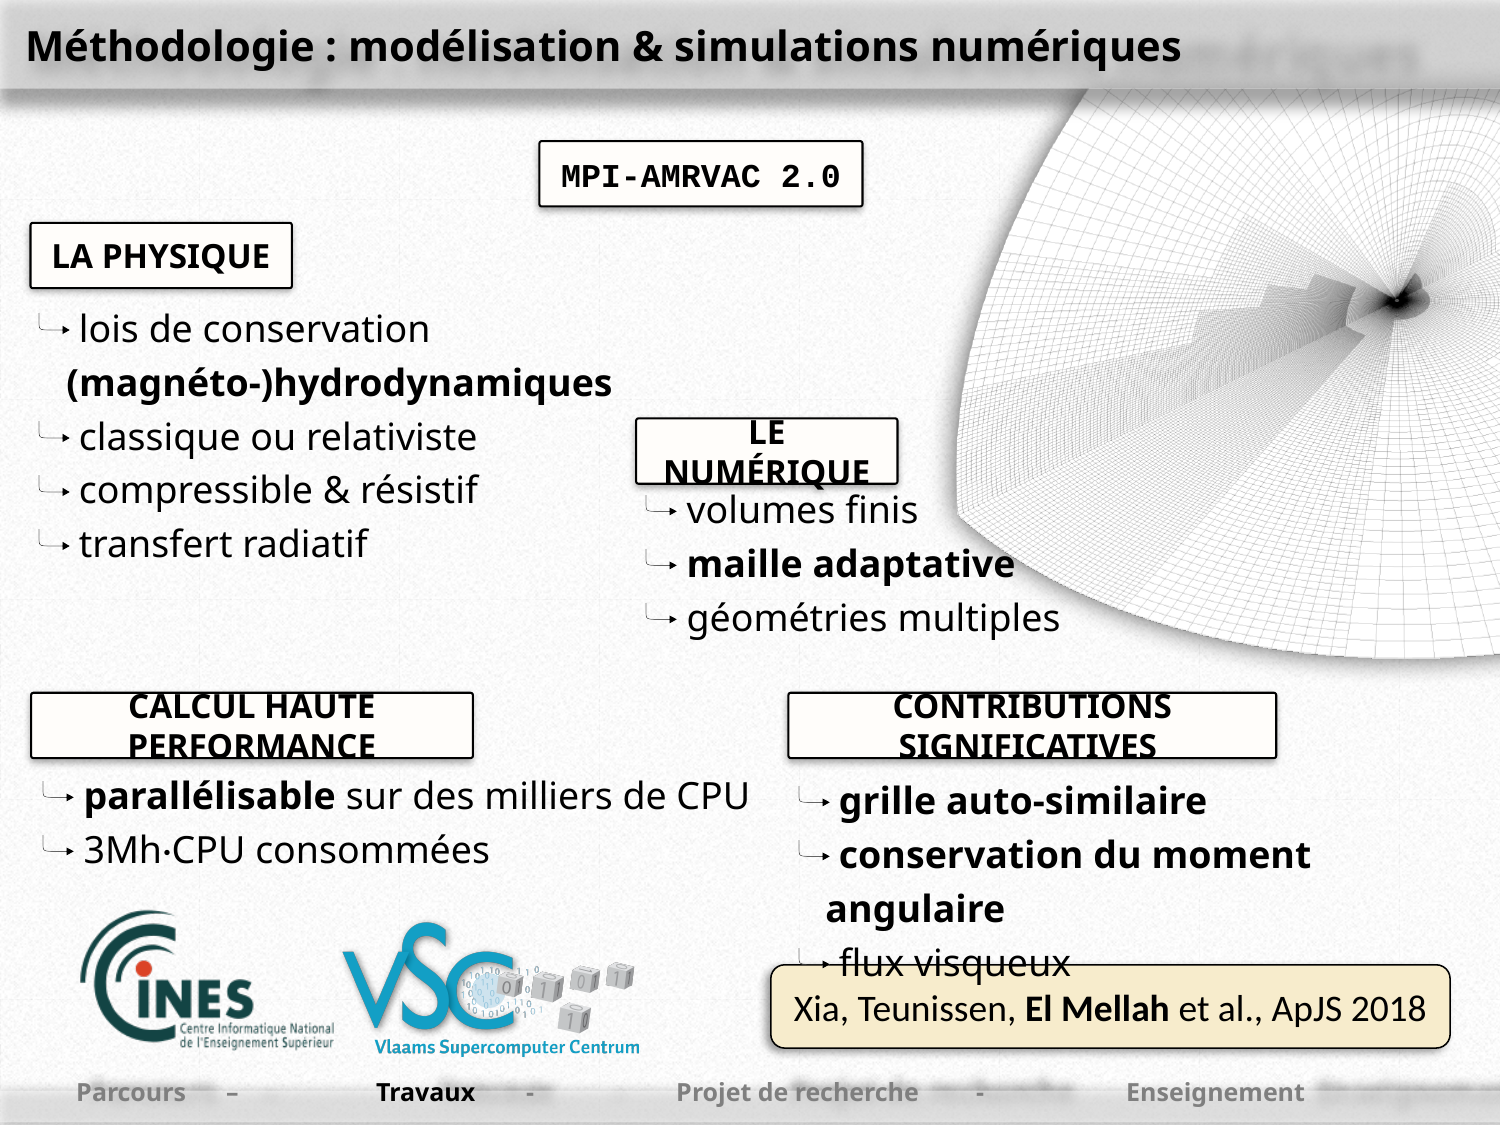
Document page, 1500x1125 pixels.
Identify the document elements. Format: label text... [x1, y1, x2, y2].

text_box Méthodologie : modélisation & simulations numériques [0, 0, 1500, 91]
text_box MPI-AMRVAC 2.0 [538, 140, 864, 208]
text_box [629, 418, 1326, 657]
picture [949, 84, 1500, 662]
picture [797, 948, 830, 975]
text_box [72, 889, 639, 1083]
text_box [782, 692, 1500, 939]
text_box Xia, Teunissen, El Mellah et al., ApJS 2018 [770, 964, 1451, 1049]
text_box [26, 692, 780, 888]
text_box Parcours – Travaux - Projet de recherche - Enseignement [0, 1088, 1500, 1124]
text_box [22, 222, 1020, 575]
